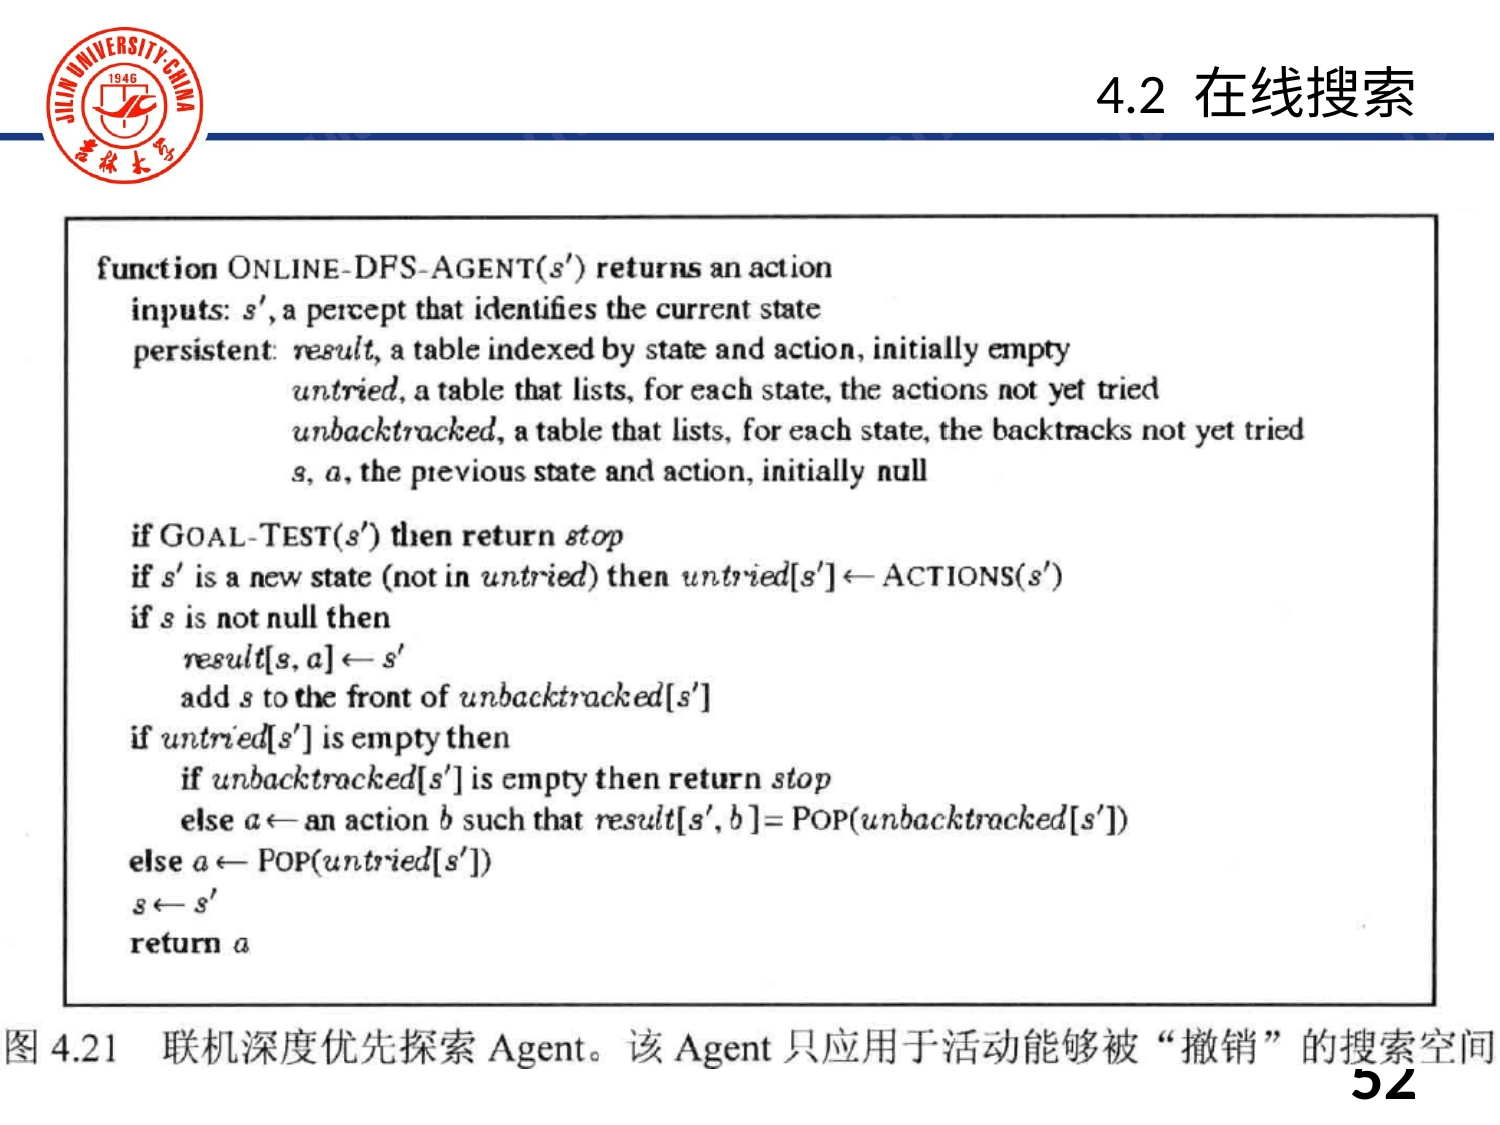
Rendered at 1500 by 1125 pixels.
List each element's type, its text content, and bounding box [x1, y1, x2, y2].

title 4.2 在线搜索 [74, 44, 1426, 138]
picture [0, 0, 1499, 1125]
slide_number 52 [1329, 1069, 1426, 1120]
